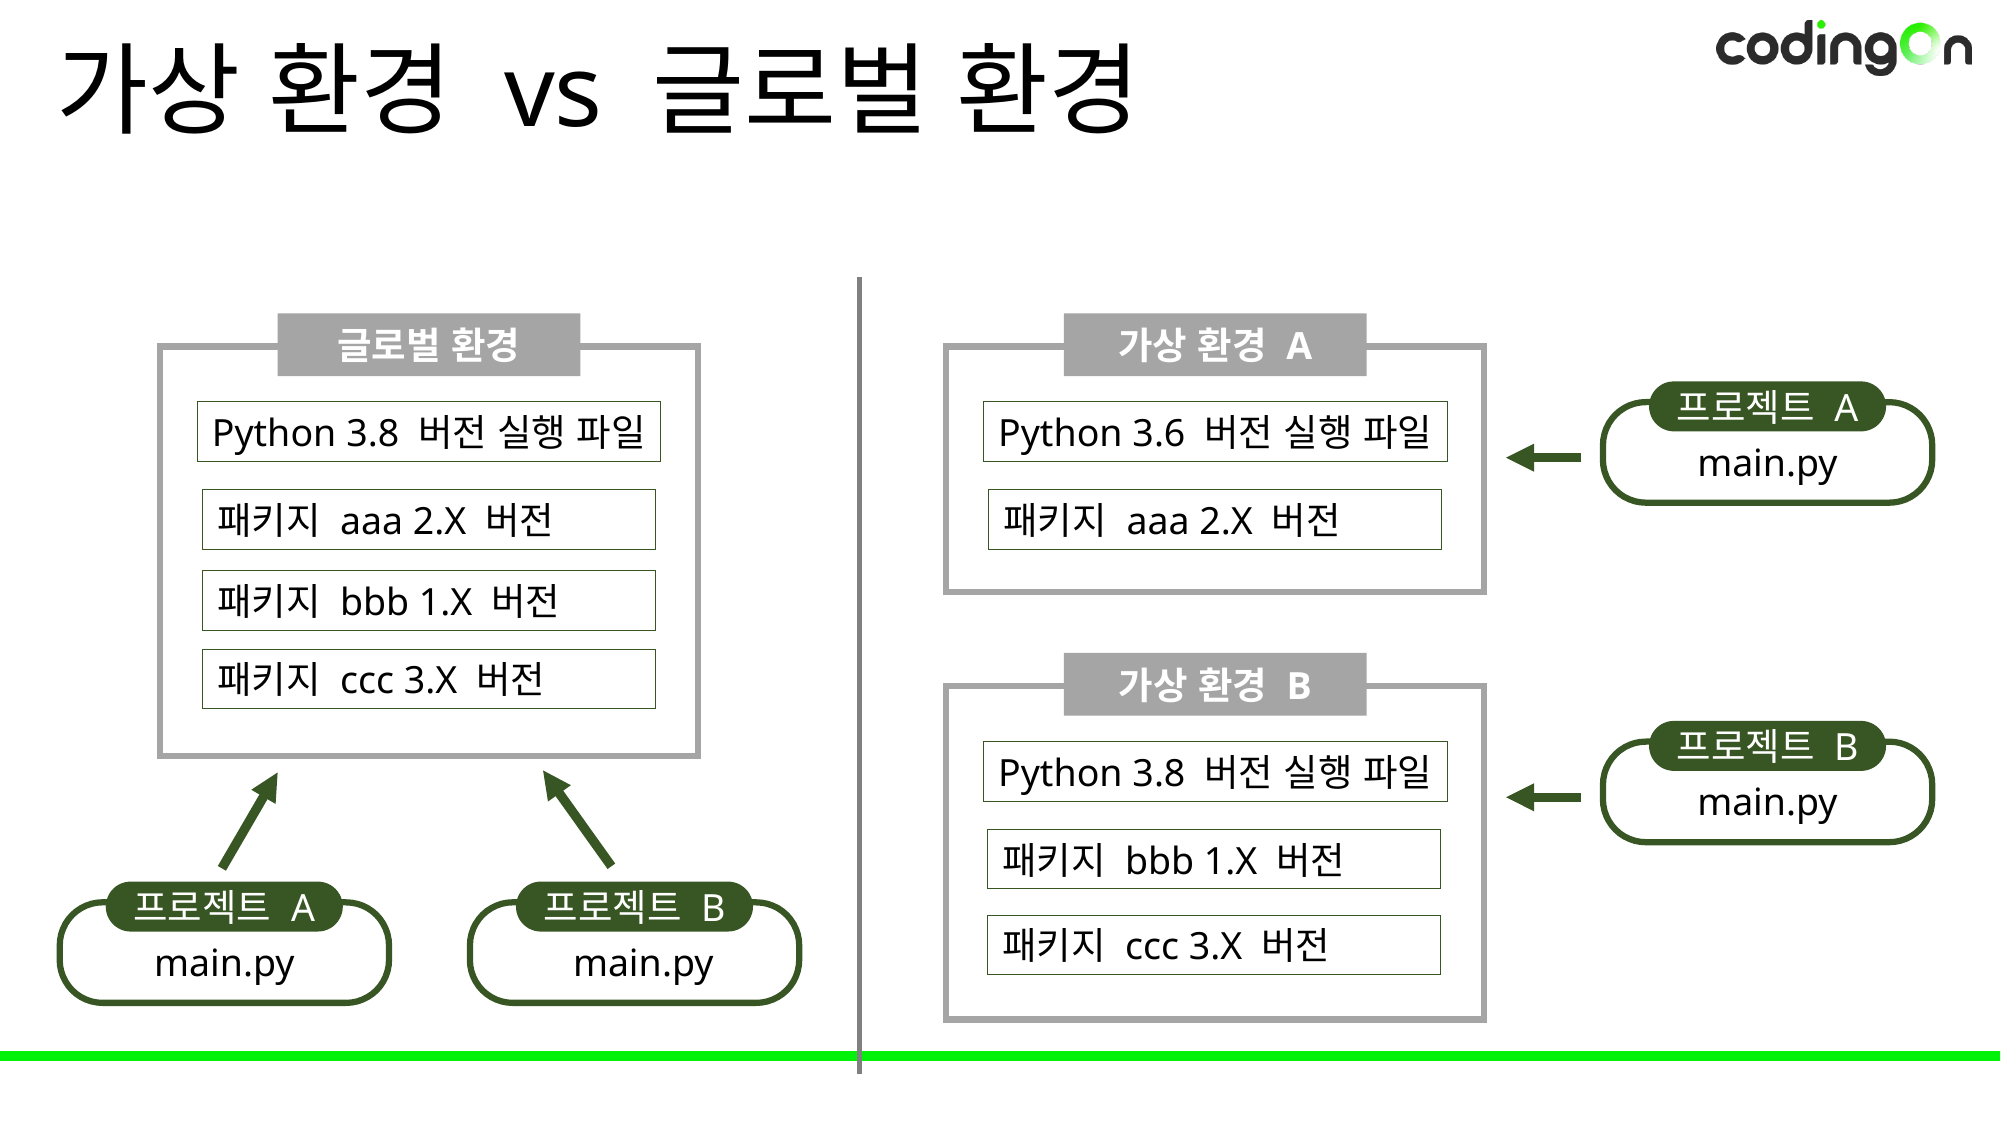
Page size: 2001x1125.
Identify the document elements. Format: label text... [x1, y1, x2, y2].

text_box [59, 277, 1933, 1075]
picture [1767, 20, 1972, 76]
title 가상 환경 vs 글로벌 환경 [41, 0, 1767, 188]
